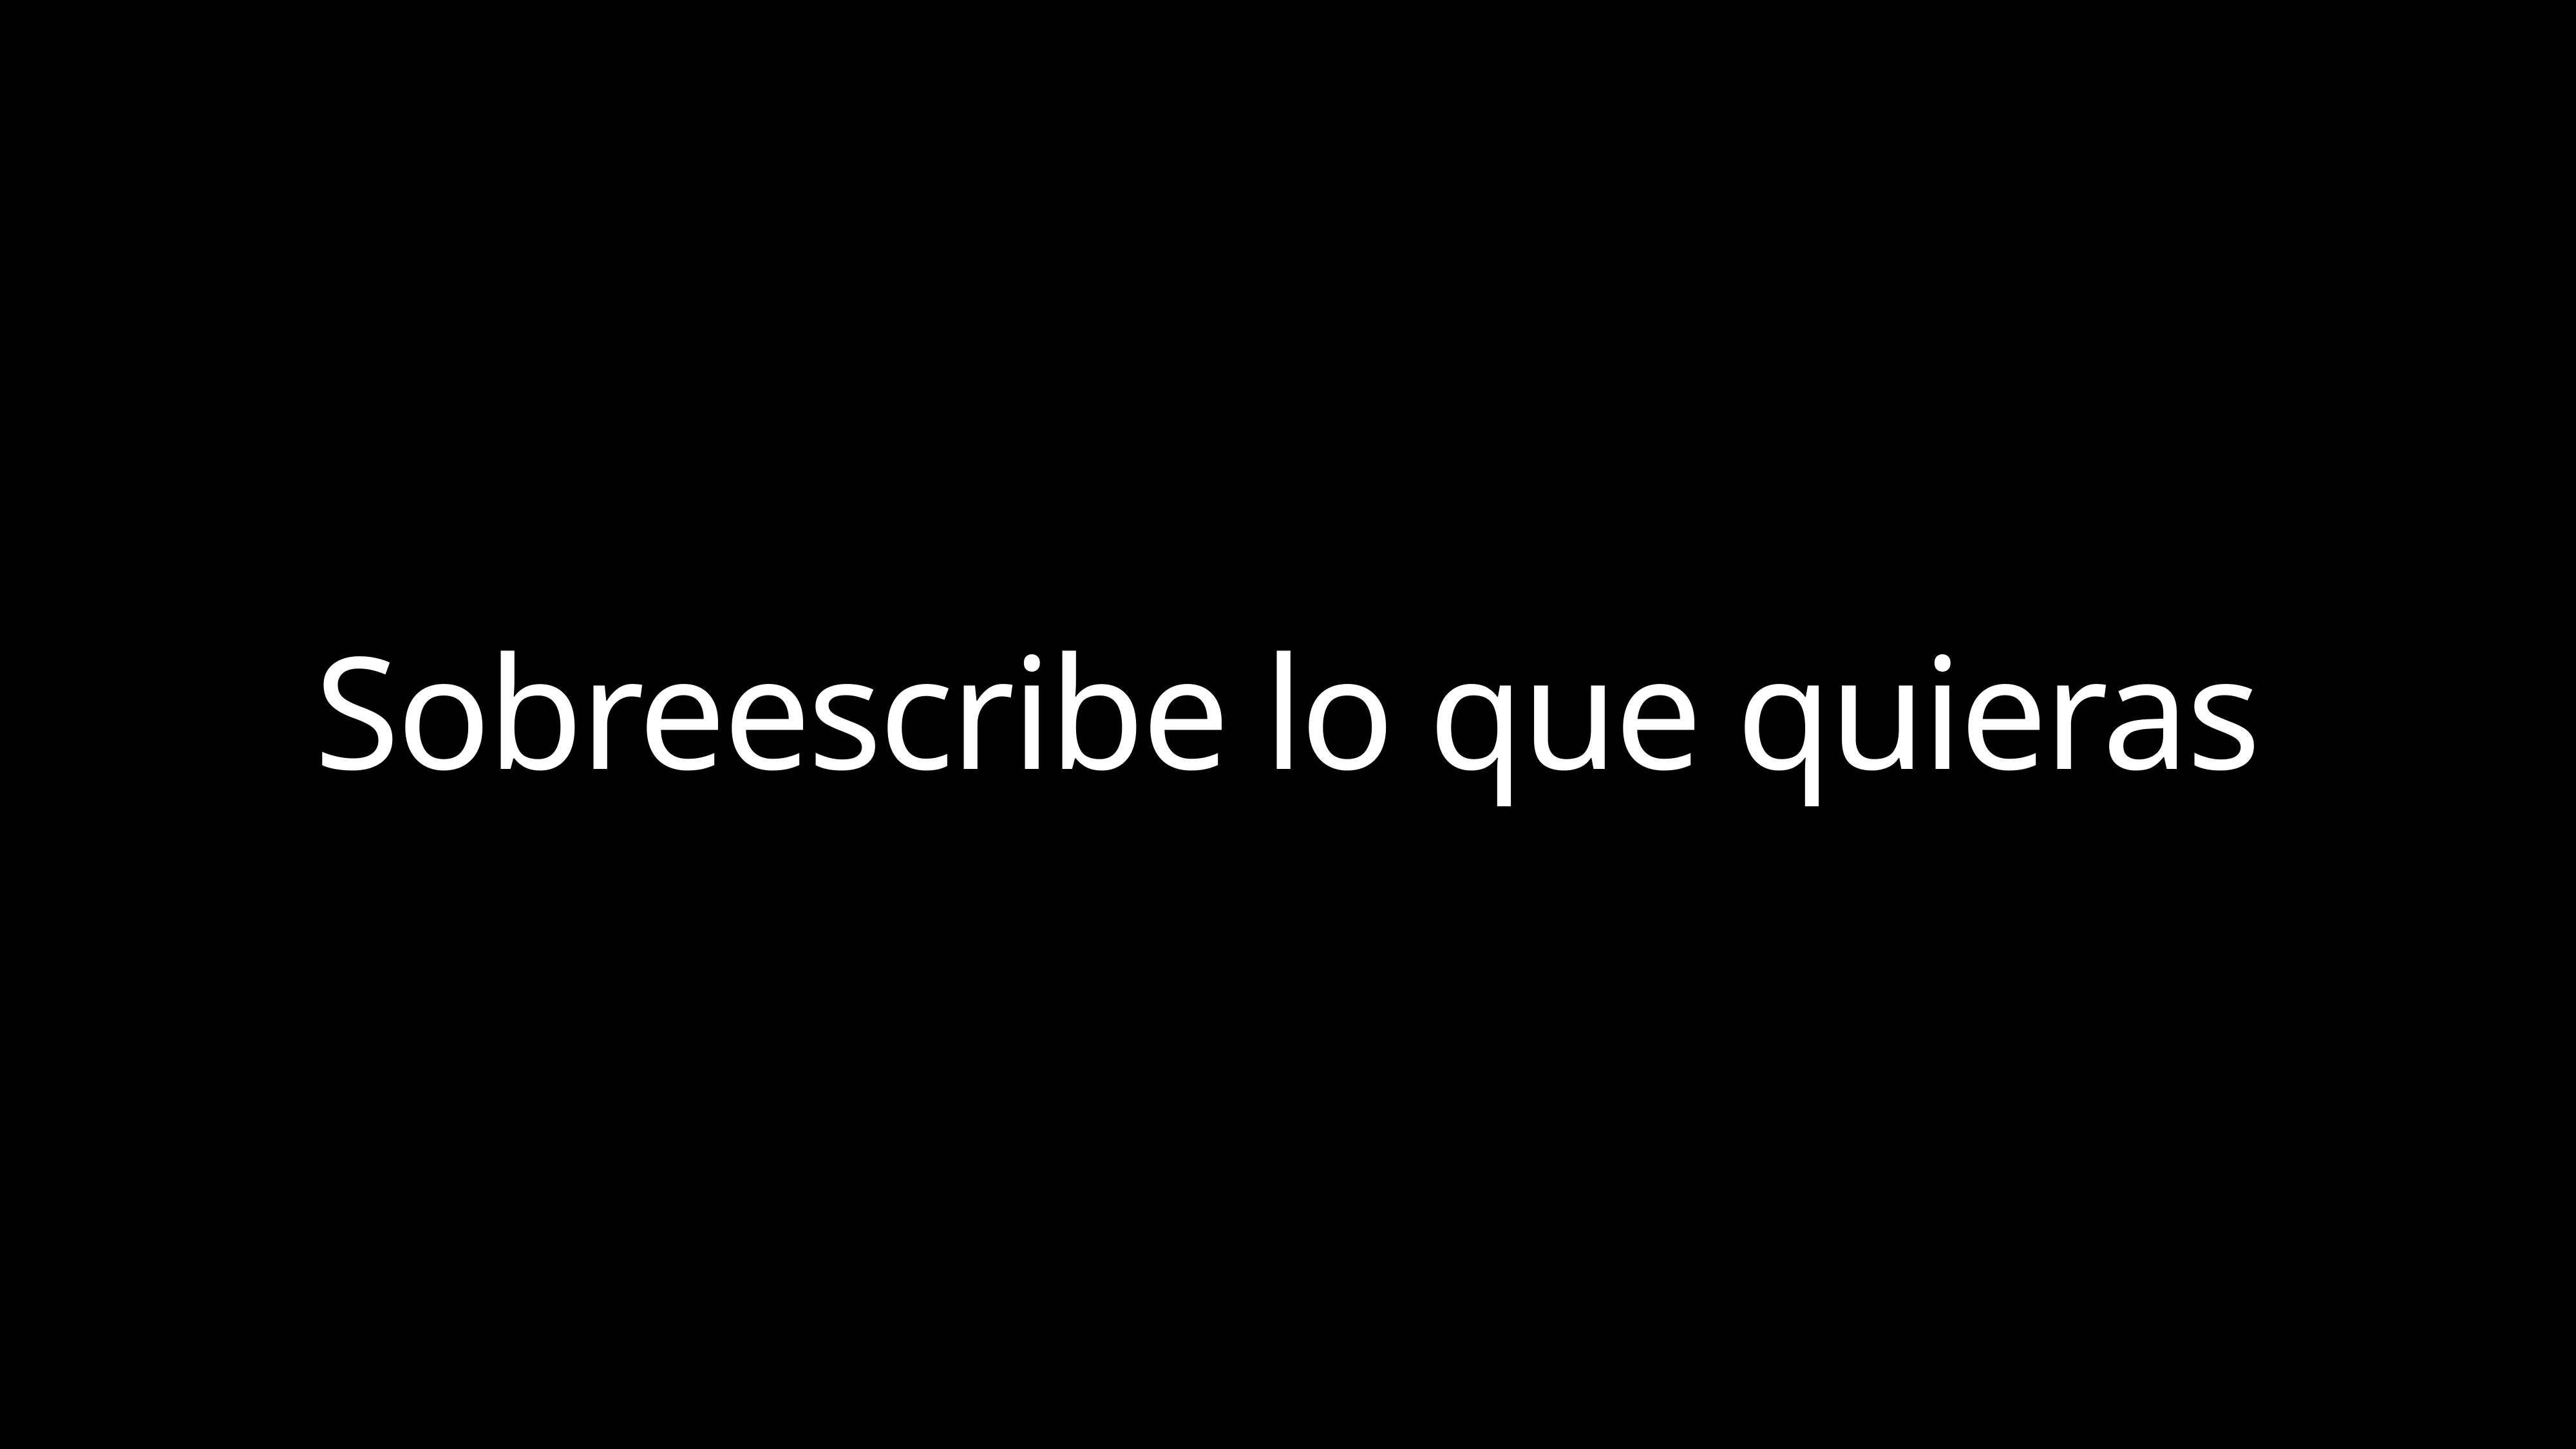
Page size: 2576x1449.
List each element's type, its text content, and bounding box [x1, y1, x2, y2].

list Sobreescribe lo que quieras [127, 519, 2449, 930]
